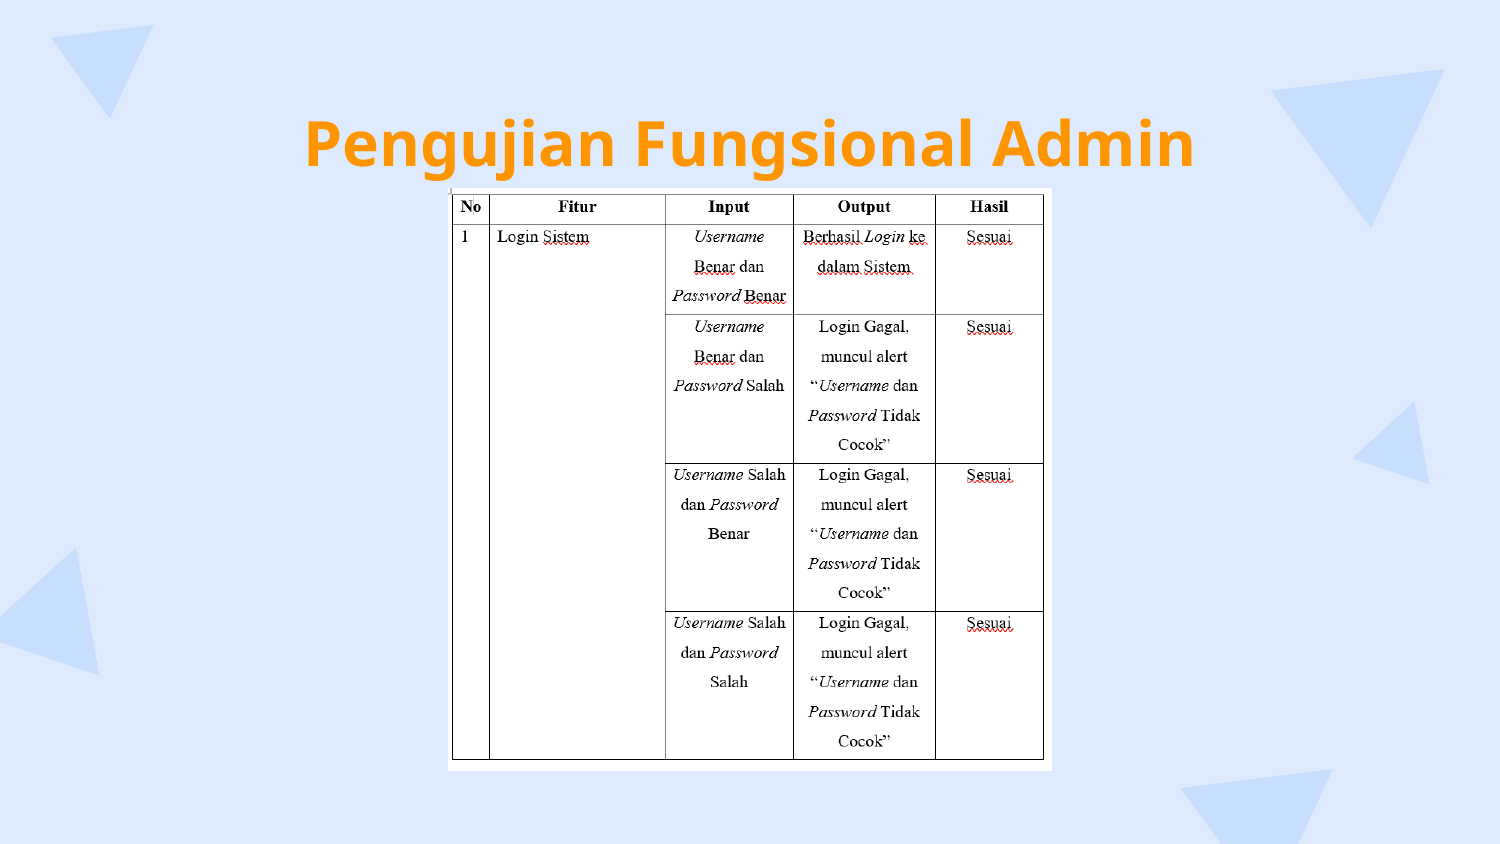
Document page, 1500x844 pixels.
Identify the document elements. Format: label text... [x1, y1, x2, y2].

title Pengujian Fungsional Admin [116, 88, 1383, 182]
picture [448, 188, 1052, 771]
